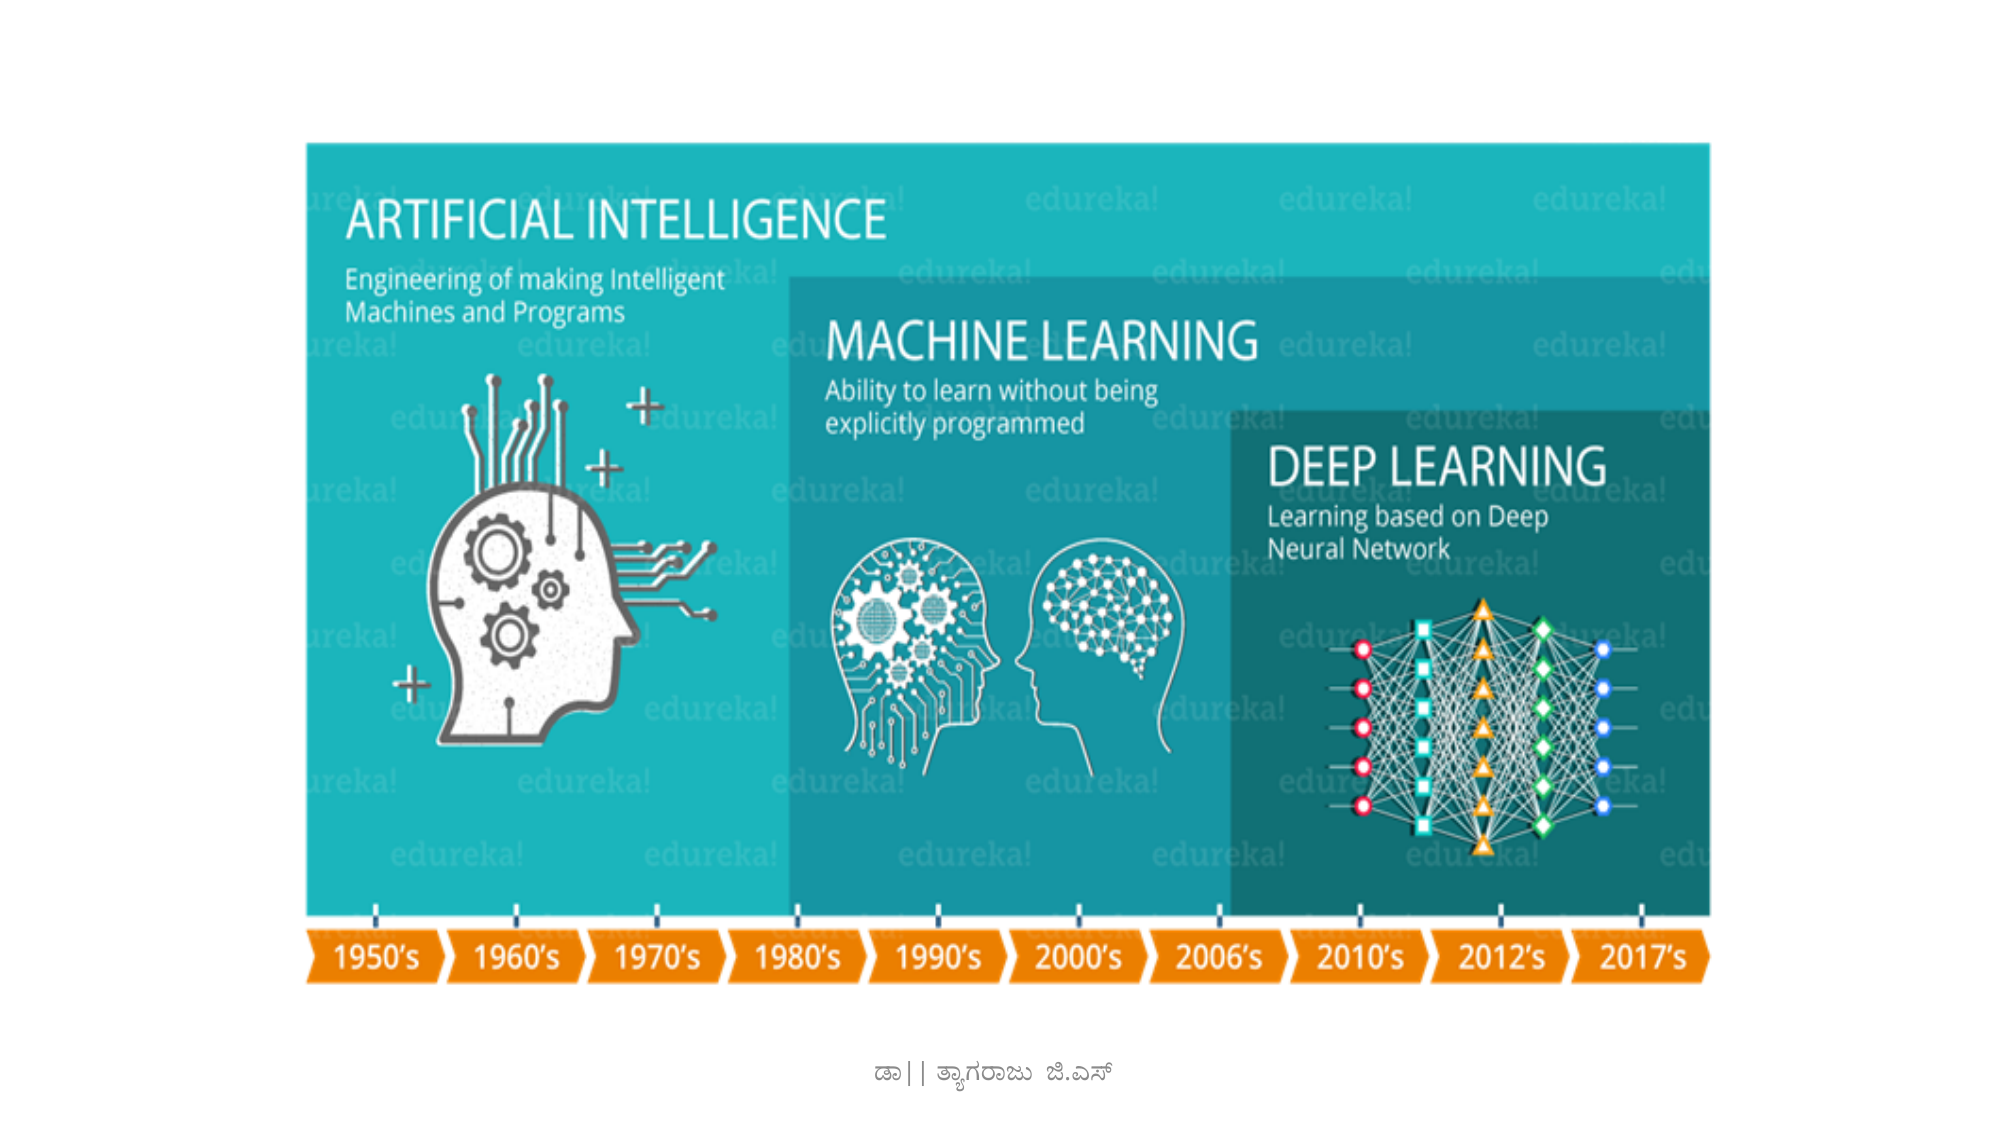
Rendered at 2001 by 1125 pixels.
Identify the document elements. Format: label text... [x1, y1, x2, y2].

picture [299, 124, 1725, 1001]
footer ಡಾ|| ತ್ಯಾಗರಾಜು ಜಿ.ಎಸ್ [662, 1042, 1338, 1103]
